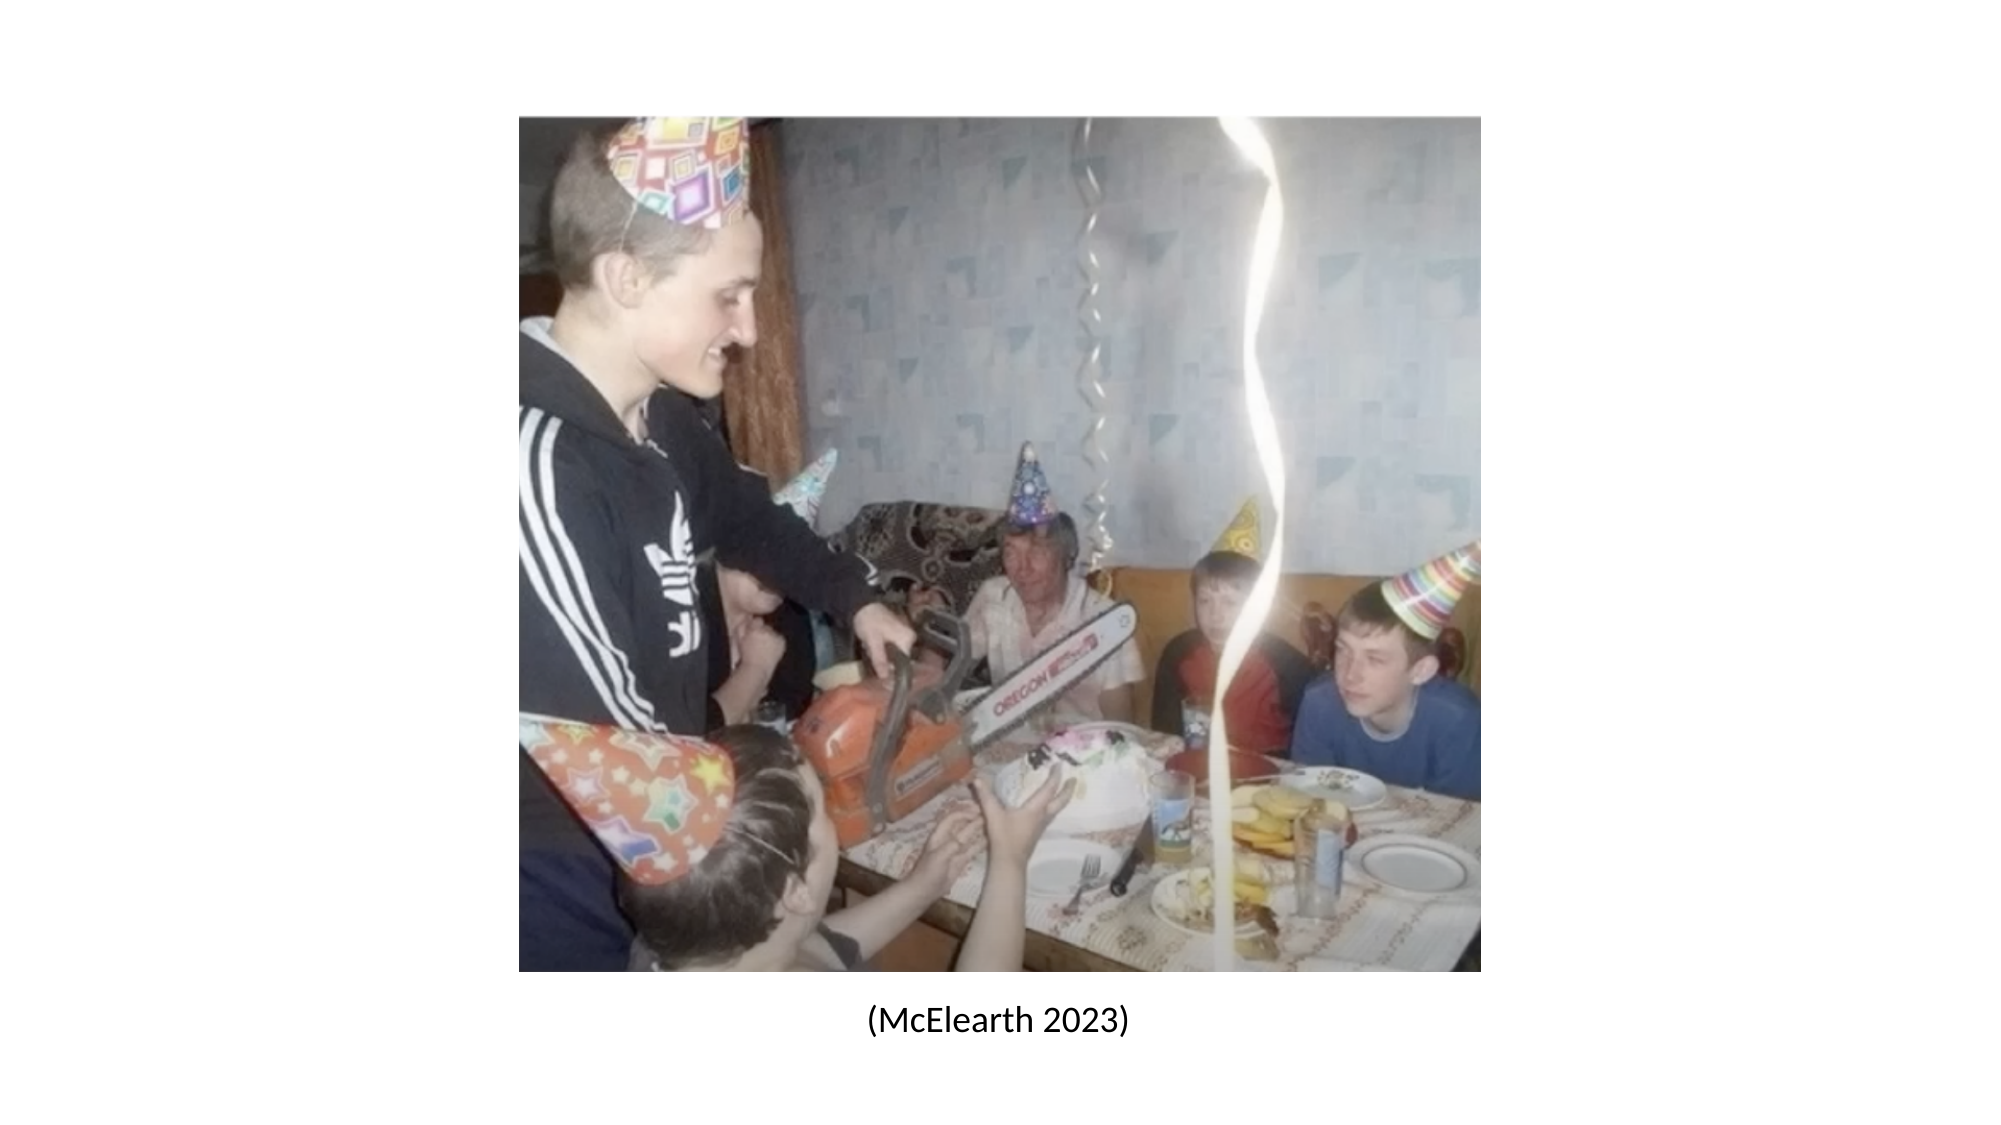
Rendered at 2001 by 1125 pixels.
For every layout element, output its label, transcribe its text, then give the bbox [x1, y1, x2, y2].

text_box (McElearth 2023) [851, 988, 1148, 1048]
picture [519, 115, 1481, 973]
